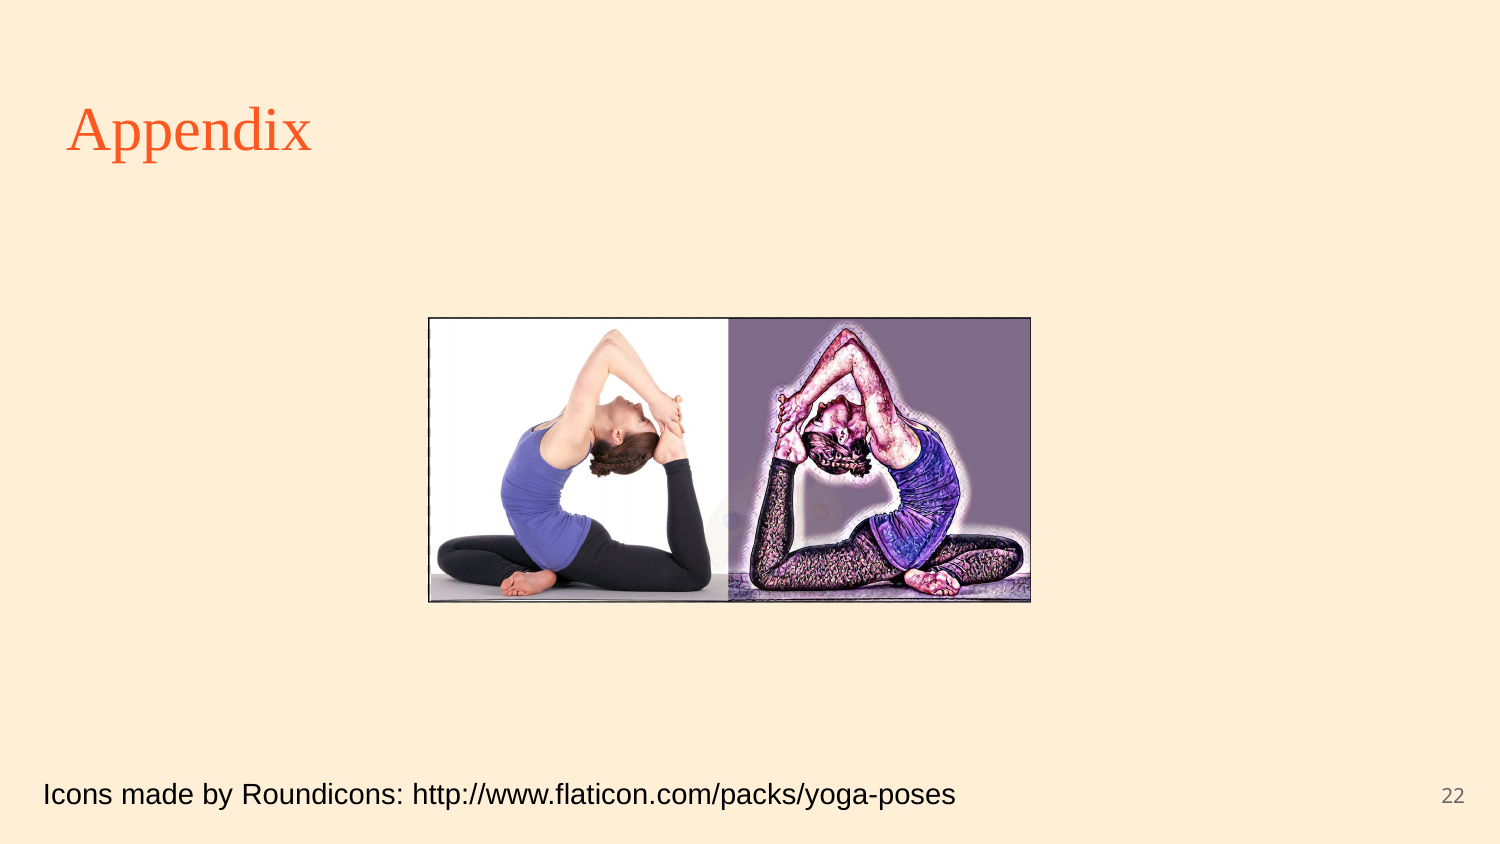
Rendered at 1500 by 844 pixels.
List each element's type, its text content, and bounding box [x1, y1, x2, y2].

text_box Icons made by Roundicons: http://www.flaticon.com/packs/yoga-poses [27, 760, 1405, 813]
picture [427, 317, 1031, 603]
slide_number ‹#› [1389, 764, 1480, 830]
list [51, 189, 1449, 750]
title Appendix [51, 72, 1449, 167]
